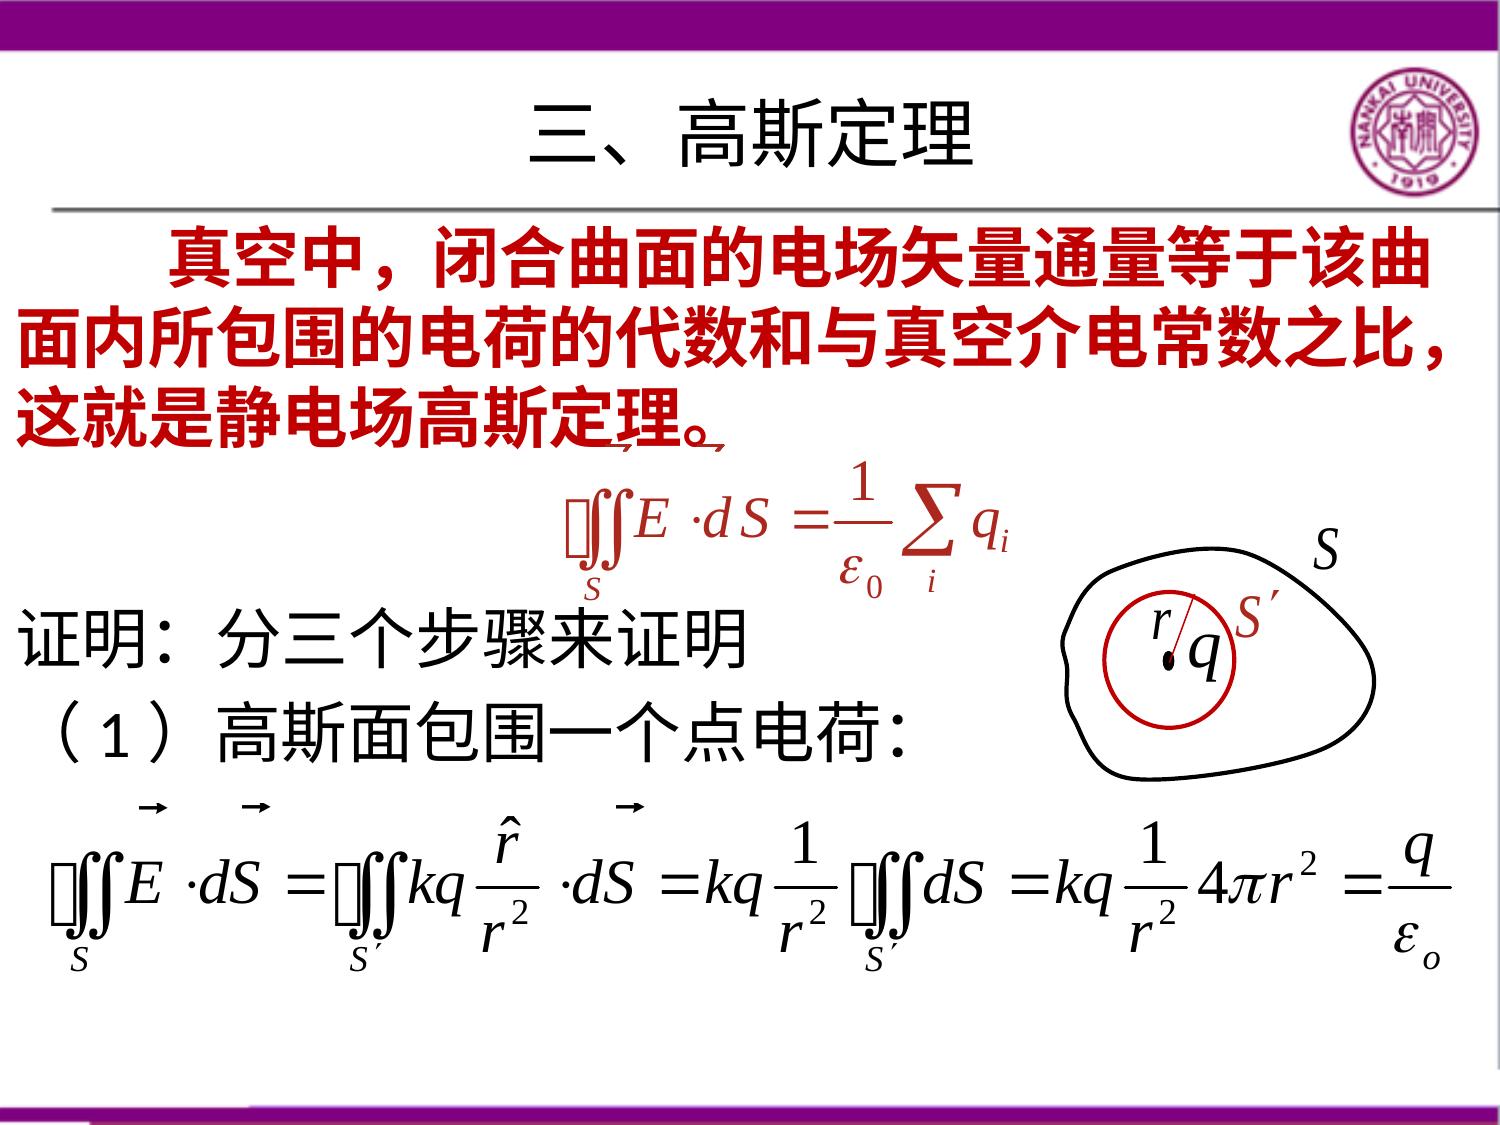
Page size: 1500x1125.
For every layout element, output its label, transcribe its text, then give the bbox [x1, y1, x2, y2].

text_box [1142, 598, 1183, 651]
picture [0, 0, 1500, 54]
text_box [553, 443, 1030, 616]
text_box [1176, 621, 1235, 697]
picture [0, 209, 1500, 1125]
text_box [37, 803, 1465, 988]
text_box [1060, 546, 1377, 782]
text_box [1304, 512, 1353, 585]
title 三、高斯定理 [0, 54, 1500, 209]
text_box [1169, 593, 1195, 664]
text_box [1102, 589, 1221, 730]
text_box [1226, 580, 1288, 654]
